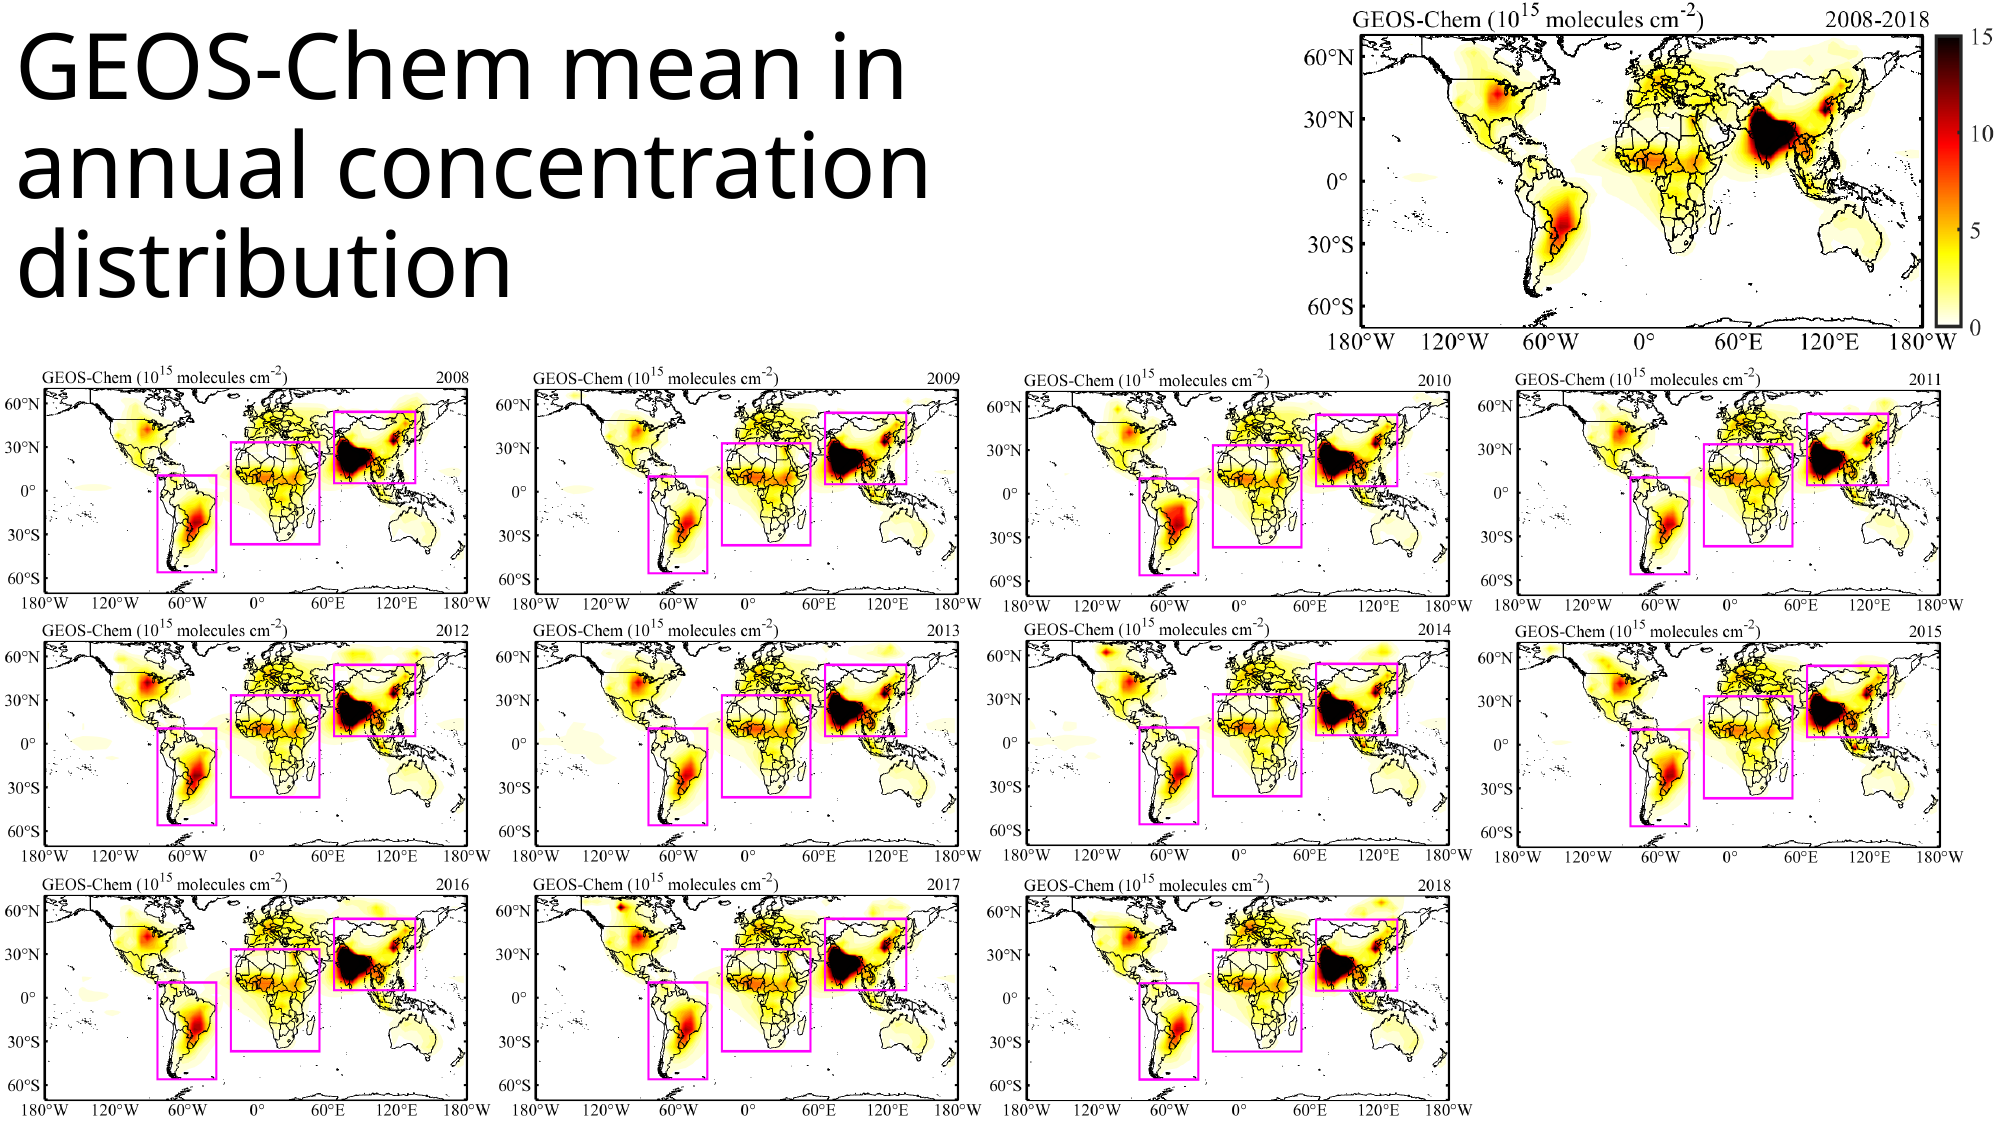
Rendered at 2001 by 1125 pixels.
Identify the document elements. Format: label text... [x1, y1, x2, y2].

picture [0, 364, 1964, 1125]
title GEOS-Chem mean in annual concentration distribution [0, 59, 1227, 278]
picture [1297, 0, 2000, 363]
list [0, 363, 491, 616]
